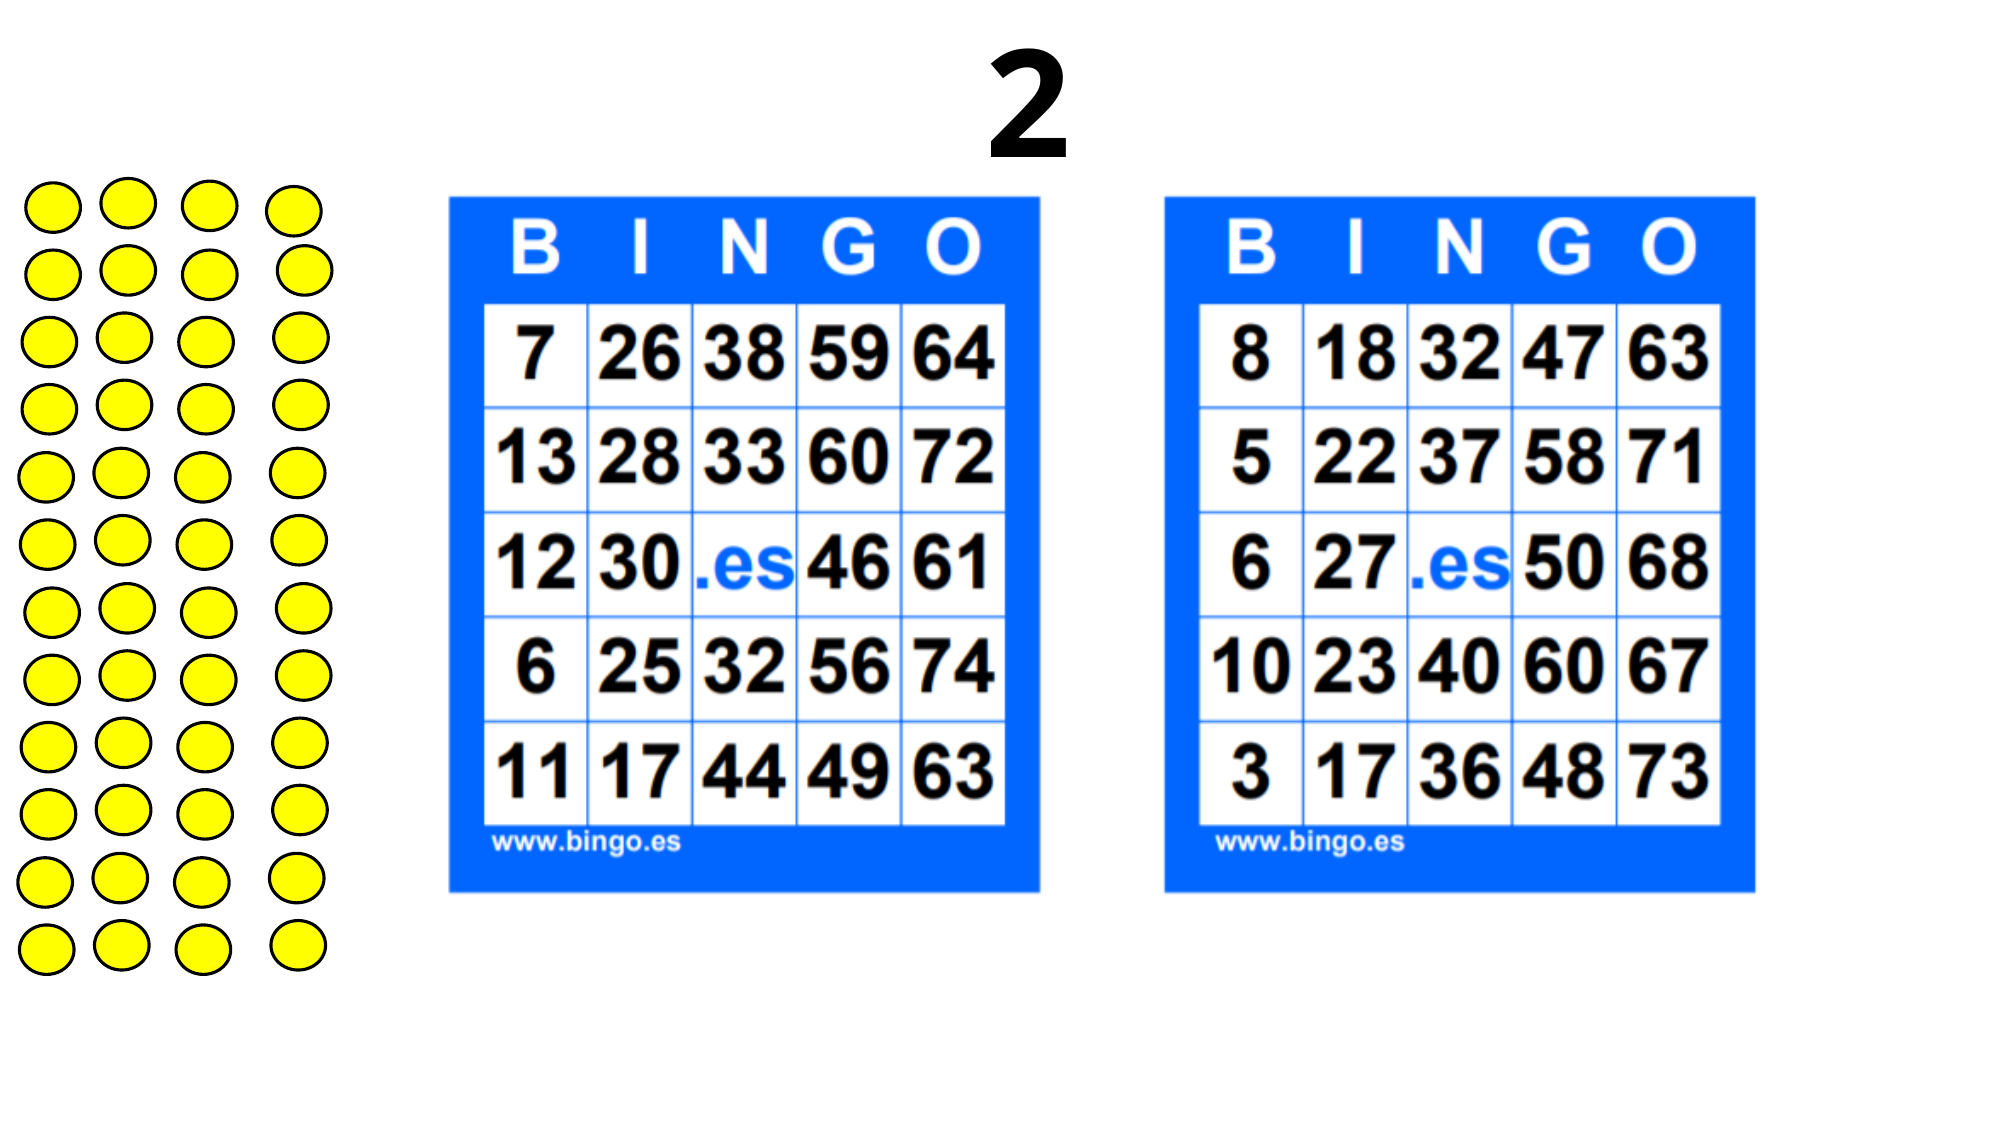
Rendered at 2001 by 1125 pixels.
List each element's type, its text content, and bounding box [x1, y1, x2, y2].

text_box [24, 249, 82, 301]
text_box [272, 311, 330, 364]
text_box [18, 923, 76, 976]
text_box [21, 316, 78, 368]
text_box [19, 518, 77, 571]
text_box [276, 244, 333, 297]
text_box [176, 721, 234, 773]
text_box [275, 649, 333, 702]
text_box [174, 451, 232, 504]
text_box [268, 852, 326, 904]
text_box [98, 582, 156, 635]
text_box [177, 316, 235, 368]
text_box [269, 919, 327, 972]
text_box [23, 654, 81, 706]
text_box [181, 249, 239, 301]
text_box [23, 586, 81, 639]
text_box [24, 181, 82, 234]
text_box [173, 856, 231, 909]
text_box [91, 852, 149, 904]
text_box [175, 923, 232, 976]
text_box [177, 383, 235, 436]
text_box [20, 788, 77, 841]
text_box [98, 649, 156, 702]
text_box [176, 788, 234, 841]
text_box [180, 586, 238, 639]
text_box [271, 717, 329, 769]
text_box [93, 919, 151, 972]
text_box [269, 447, 327, 499]
text_box [272, 379, 330, 431]
text_box [181, 180, 239, 232]
text_box [16, 856, 74, 909]
text_box [95, 717, 152, 769]
text_box [275, 582, 333, 635]
text_box [270, 514, 328, 567]
text_box [176, 518, 233, 571]
text_box [96, 379, 153, 431]
picture [442, 192, 1764, 903]
text_box 2 [970, 0, 1141, 192]
text_box [99, 177, 157, 229]
text_box [271, 784, 329, 836]
text_box [180, 654, 238, 706]
text_box [94, 514, 152, 567]
text_box [95, 784, 152, 836]
text_box [99, 244, 157, 297]
text_box [96, 311, 153, 364]
text_box [265, 185, 323, 238]
text_box [20, 721, 77, 773]
text_box [21, 383, 78, 436]
text_box [92, 447, 150, 499]
text_box [17, 451, 75, 504]
